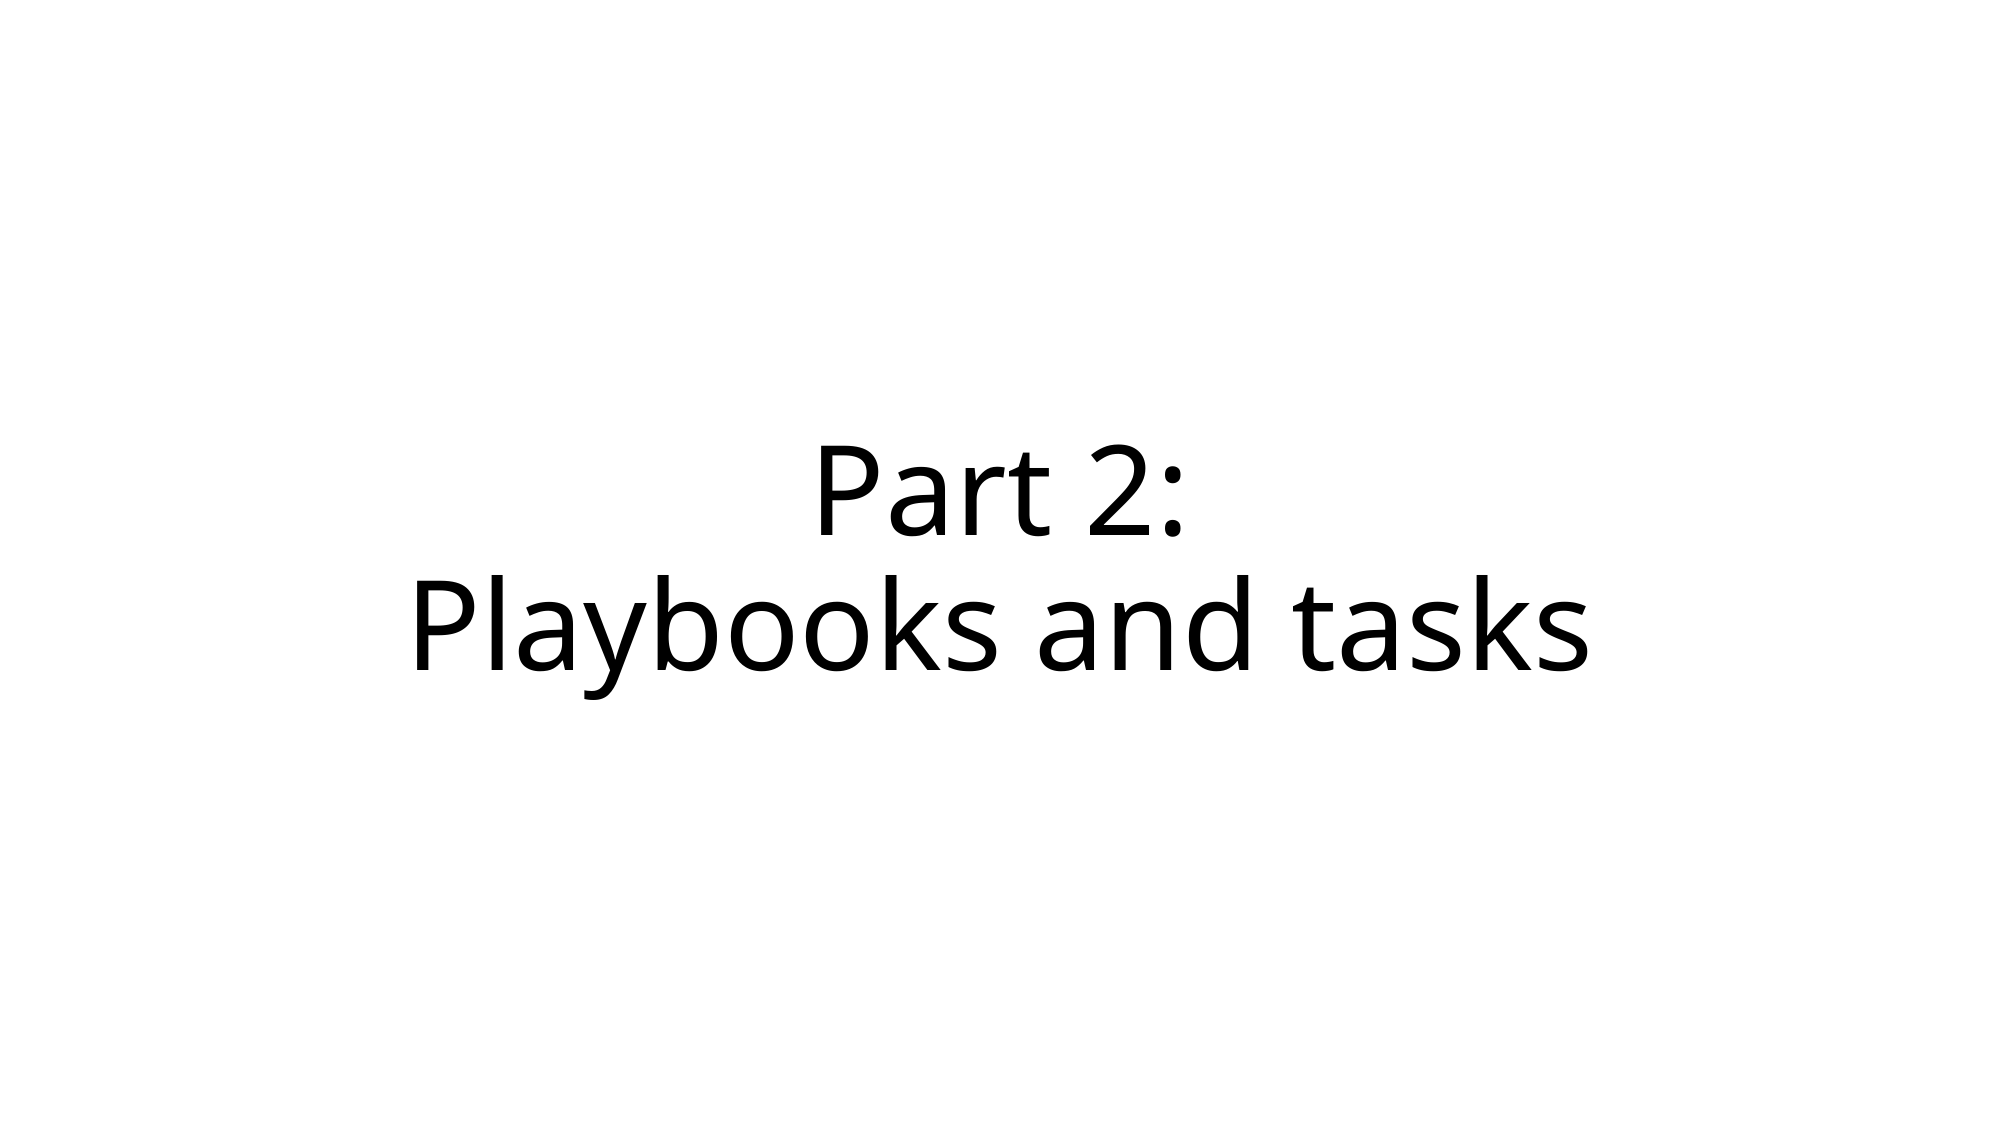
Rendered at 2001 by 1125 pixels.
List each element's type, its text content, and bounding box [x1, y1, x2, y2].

text_box Part 2: Playbooks and tasks [86, 389, 1914, 736]
